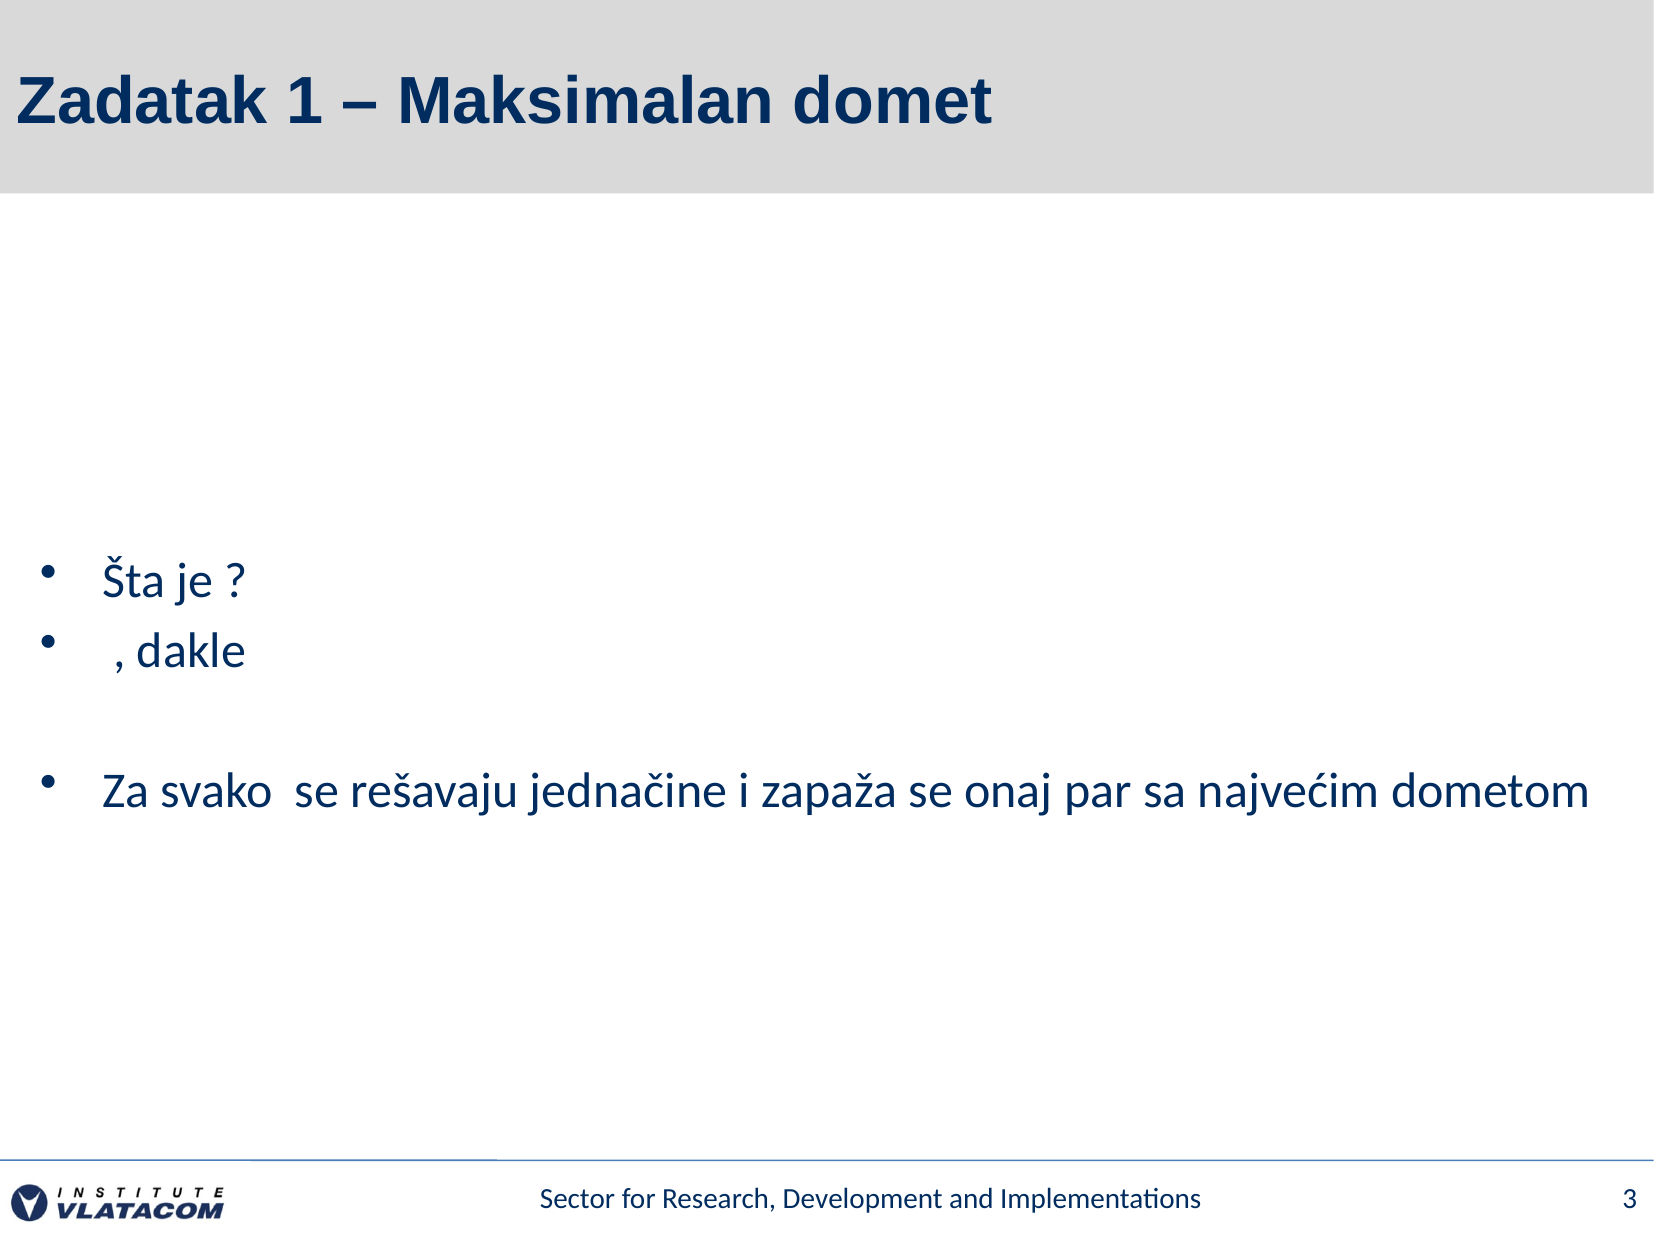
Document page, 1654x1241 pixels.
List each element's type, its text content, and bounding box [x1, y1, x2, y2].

title Zadatak 1 – Maksimalan domet [0, 0, 1654, 194]
footer Sector for Research, Development and Implementations [235, 1161, 1513, 1236]
picture [4, 1177, 229, 1226]
slide_number 3 [1517, 1161, 1654, 1237]
